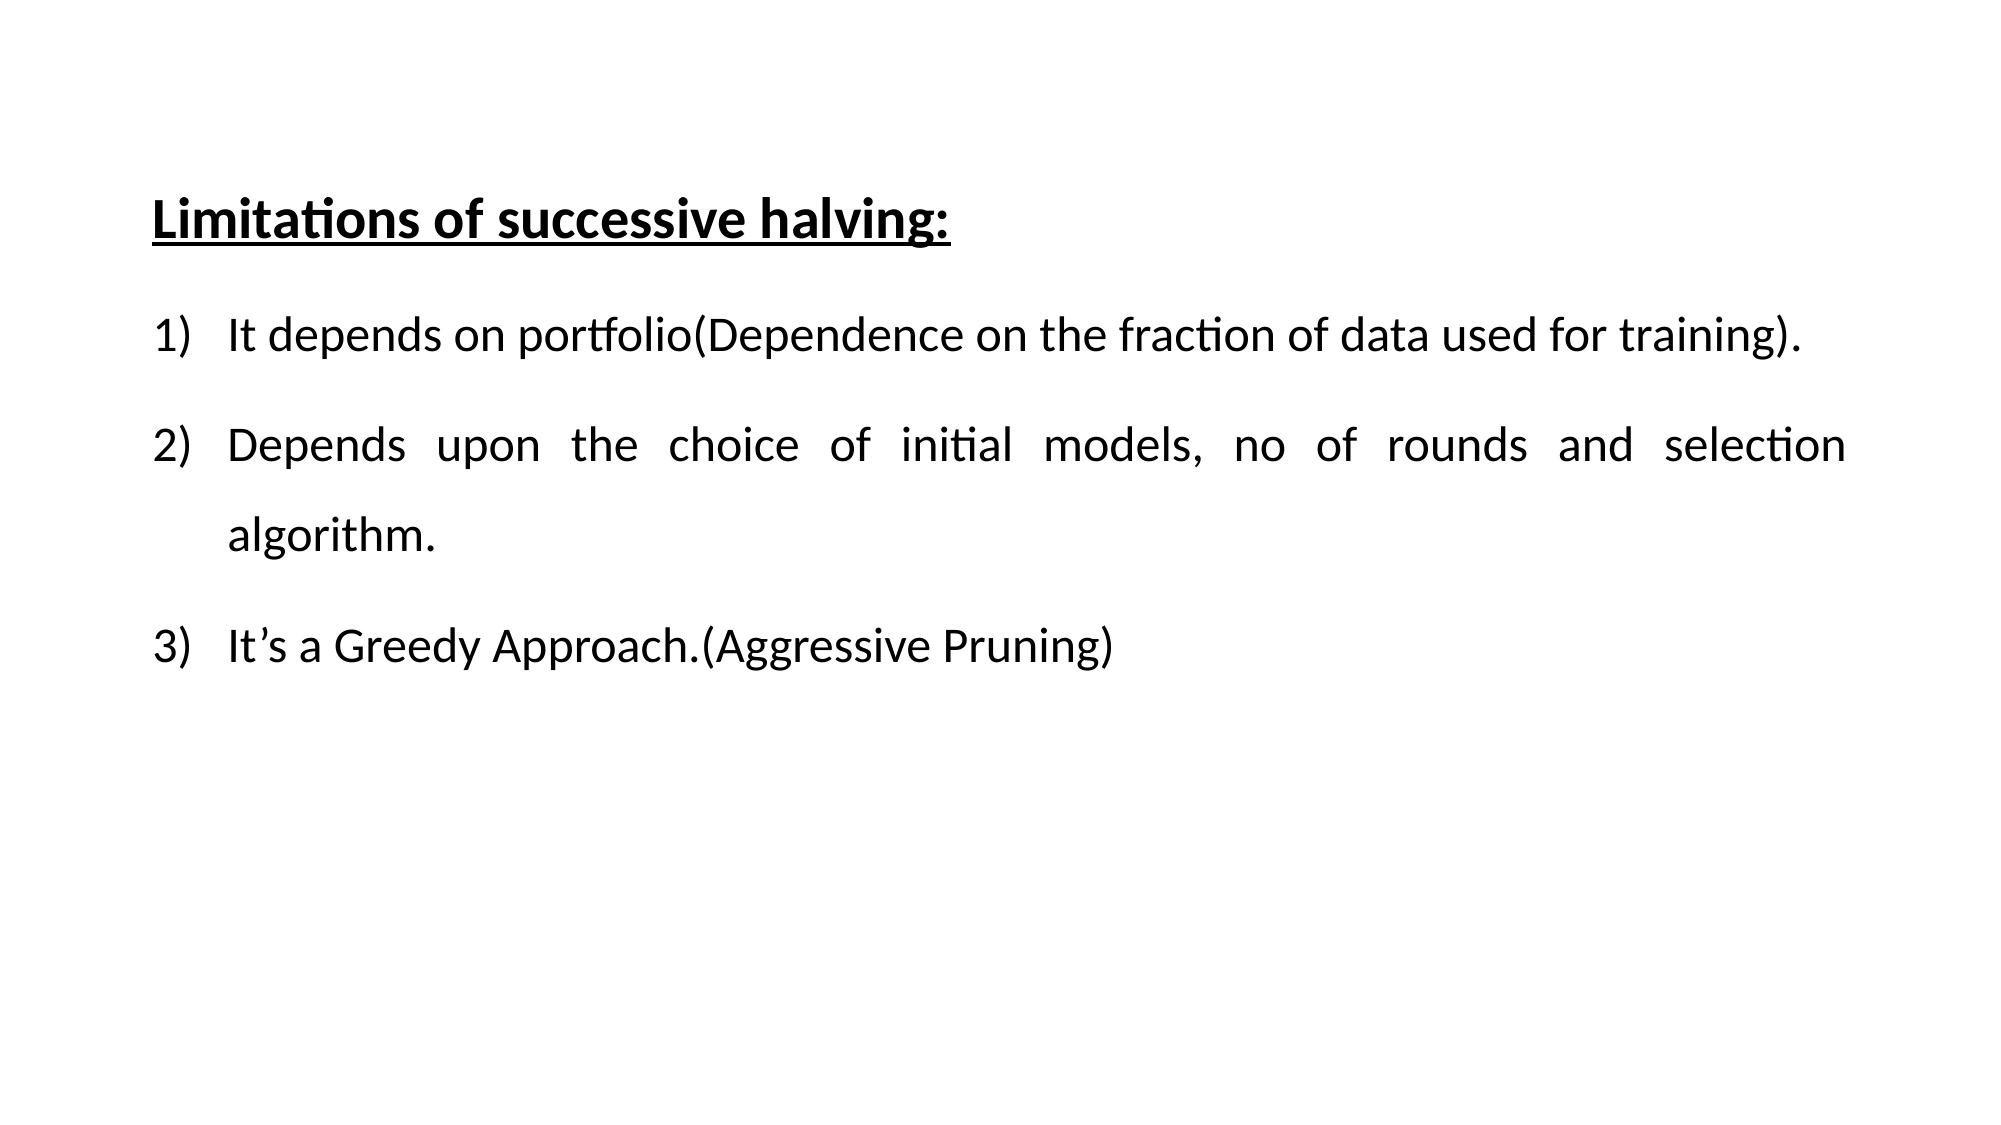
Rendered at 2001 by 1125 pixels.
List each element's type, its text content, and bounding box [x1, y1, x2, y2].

list Limitations of successive halving: It depends on portfolio(Dependence on the fraction of data used for training). Depends upon the choice of initial models, no of rounds and selection algorithm. It’s a Greedy Approach.(Aggressive Pruning) [137, 137, 1863, 1014]
